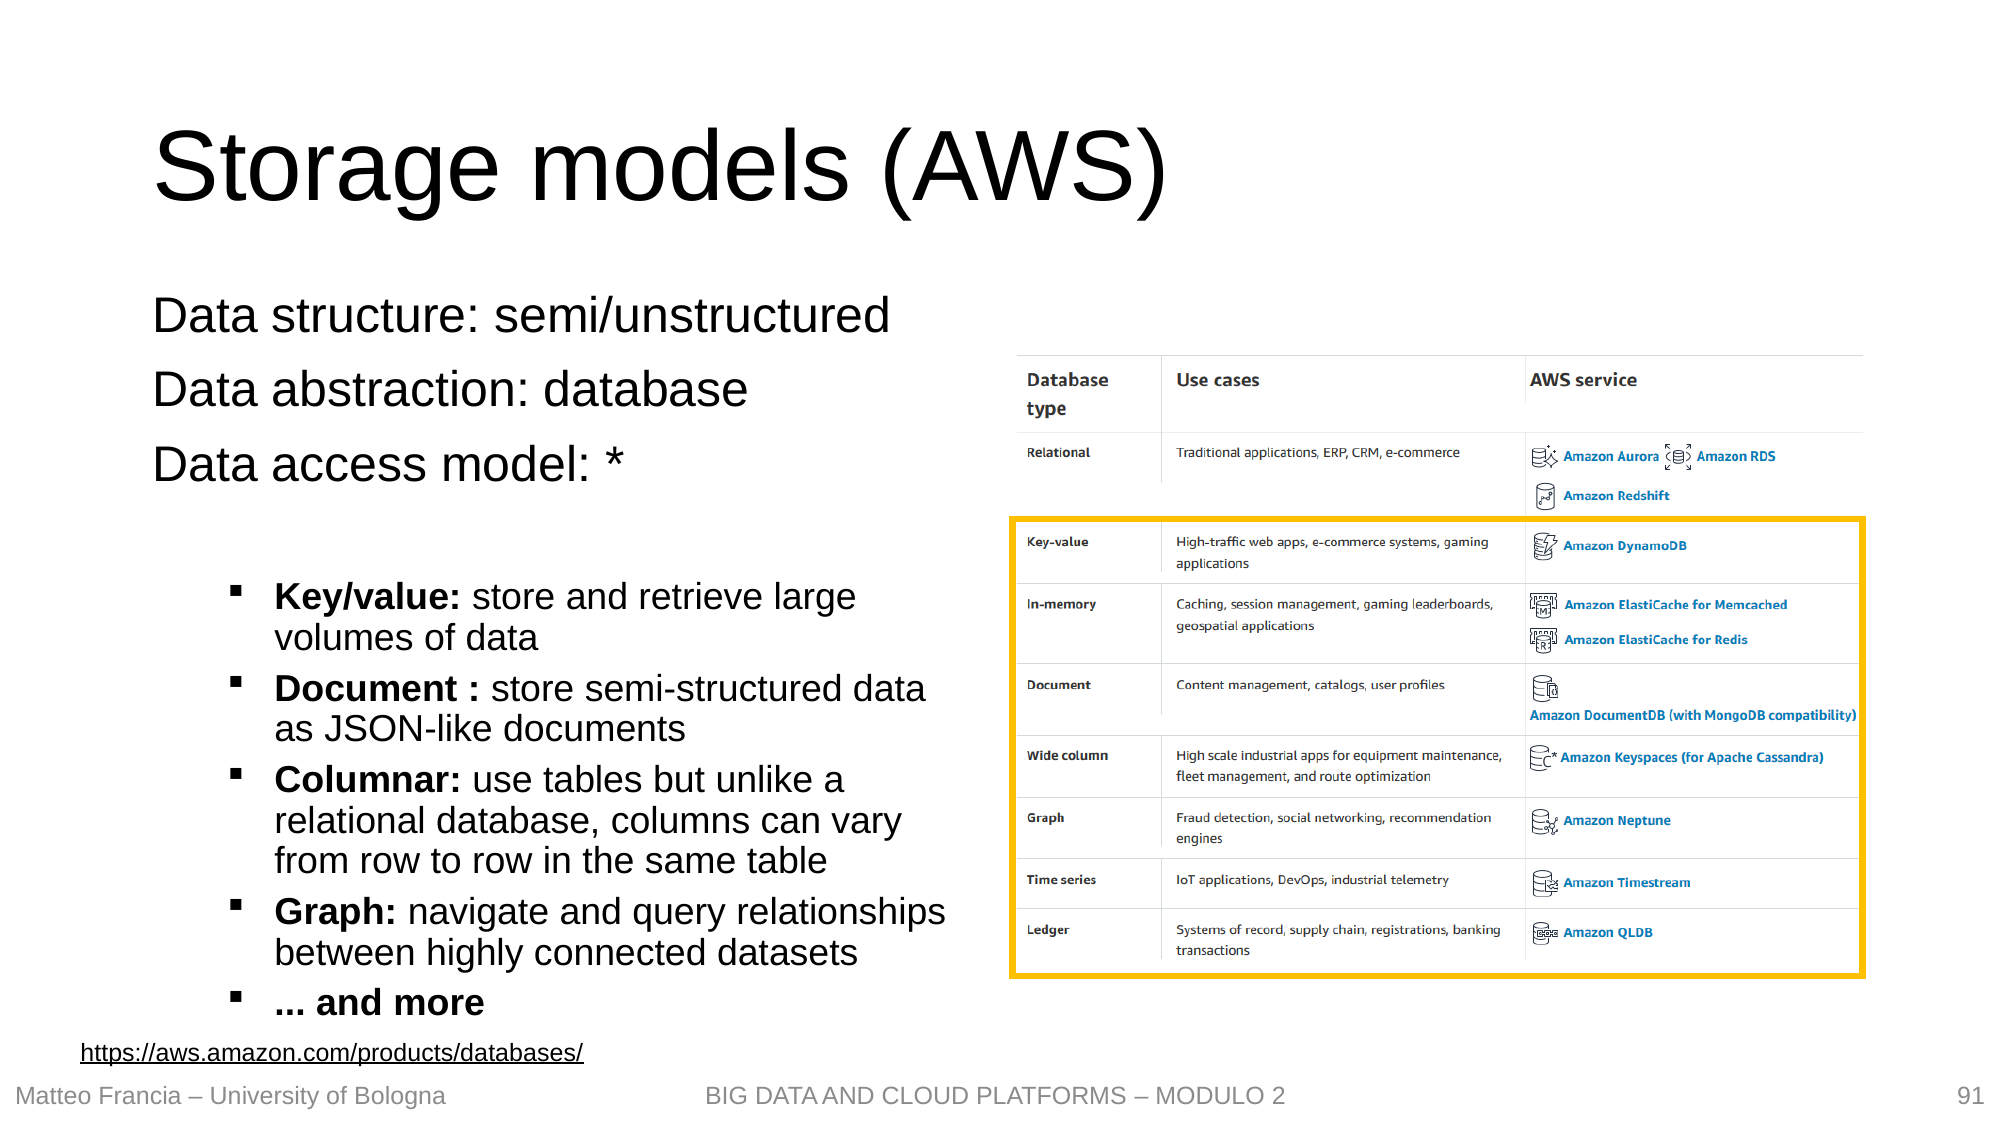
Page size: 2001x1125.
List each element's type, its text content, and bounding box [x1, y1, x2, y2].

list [1012, 352, 1863, 961]
slide_number 91 [1550, 1065, 2000, 1125]
title Storage models (AWS) [137, 59, 1863, 278]
text_box [1011, 518, 1863, 977]
text_box https://aws.amazon.com/products/databases/ [65, 1028, 1066, 1074]
footer Matteo Francia – University of Bologna [0, 1065, 466, 1125]
list Data structure: semi/unstructured Data abstraction: database Data access model: * Key/value: store and retrieve large volumes of data Document : store semi-structured data as JSON-like documents Columnar: use tables but unlike a relational database, columns can vary from row to row in the same table Graph: navigate and query relationships between highly connected datasets ... and more [137, 299, 988, 1014]
